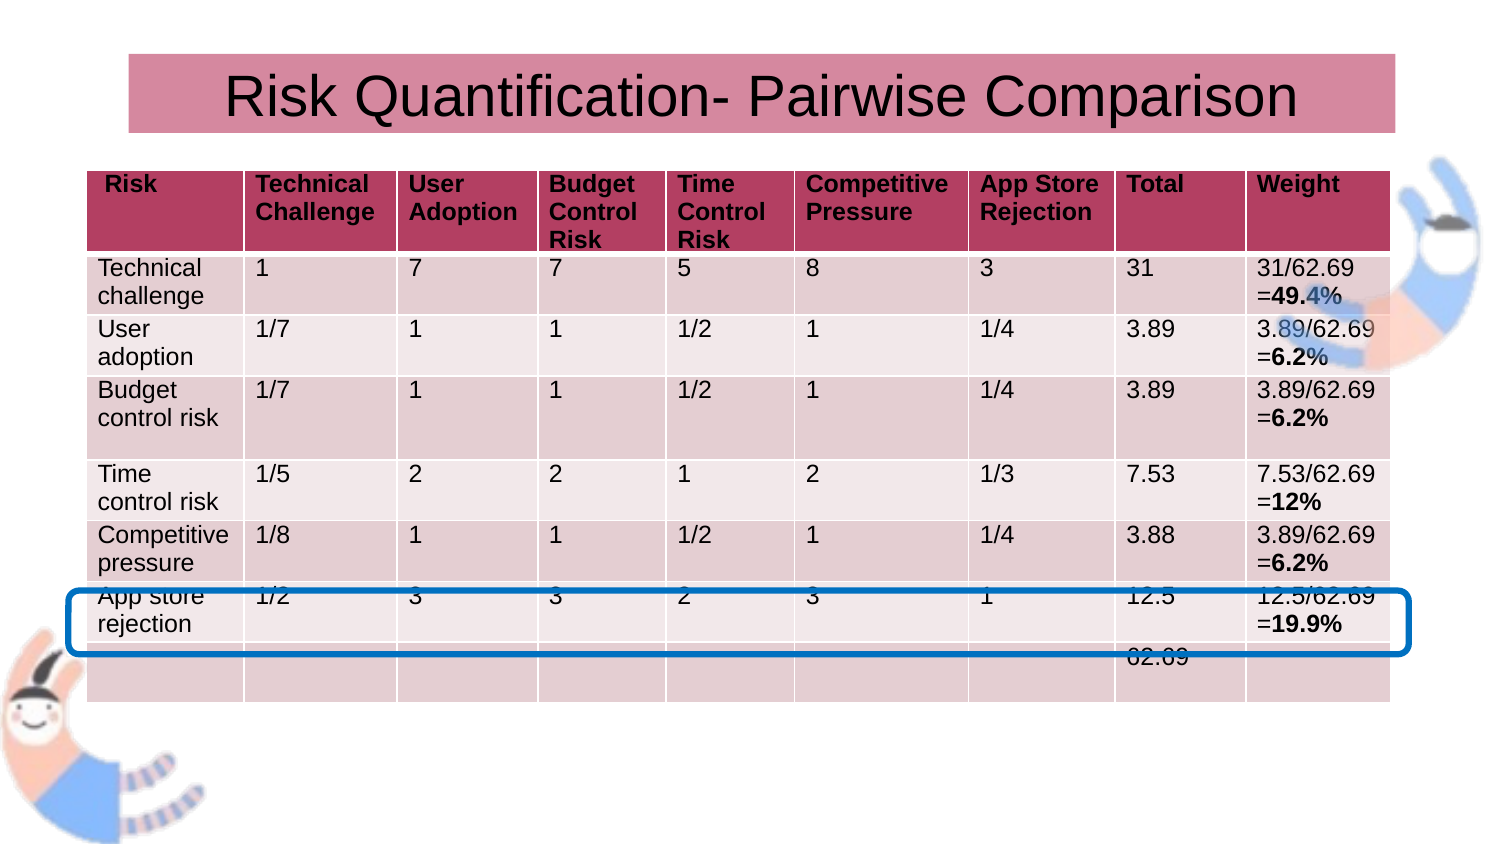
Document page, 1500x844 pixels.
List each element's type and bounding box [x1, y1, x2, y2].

text_box [0, 39, 1500, 844]
